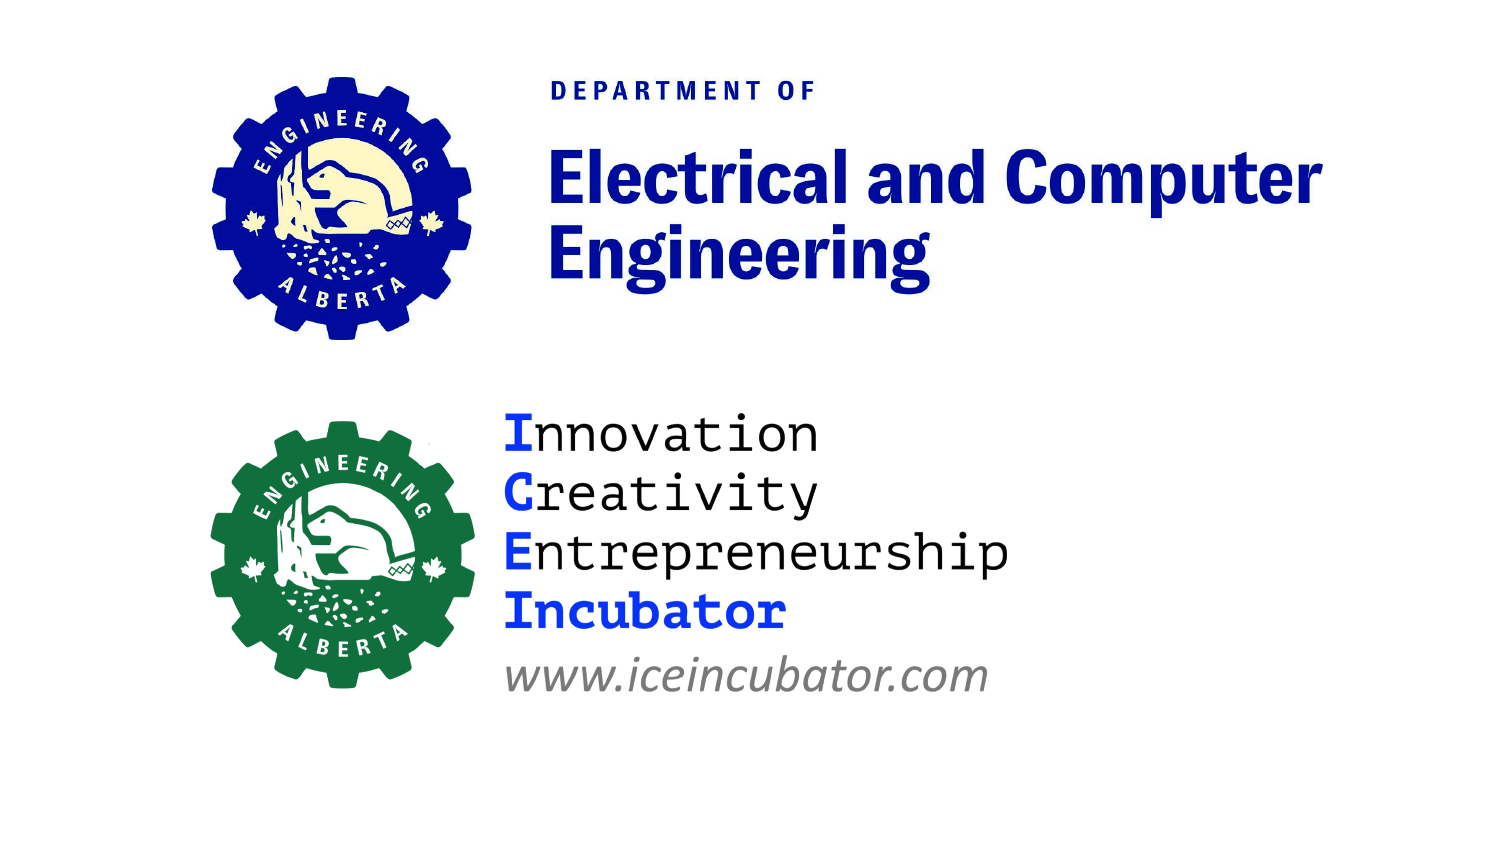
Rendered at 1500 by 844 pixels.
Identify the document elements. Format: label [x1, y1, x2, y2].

picture [184, 360, 1031, 731]
picture [212, 77, 1323, 341]
